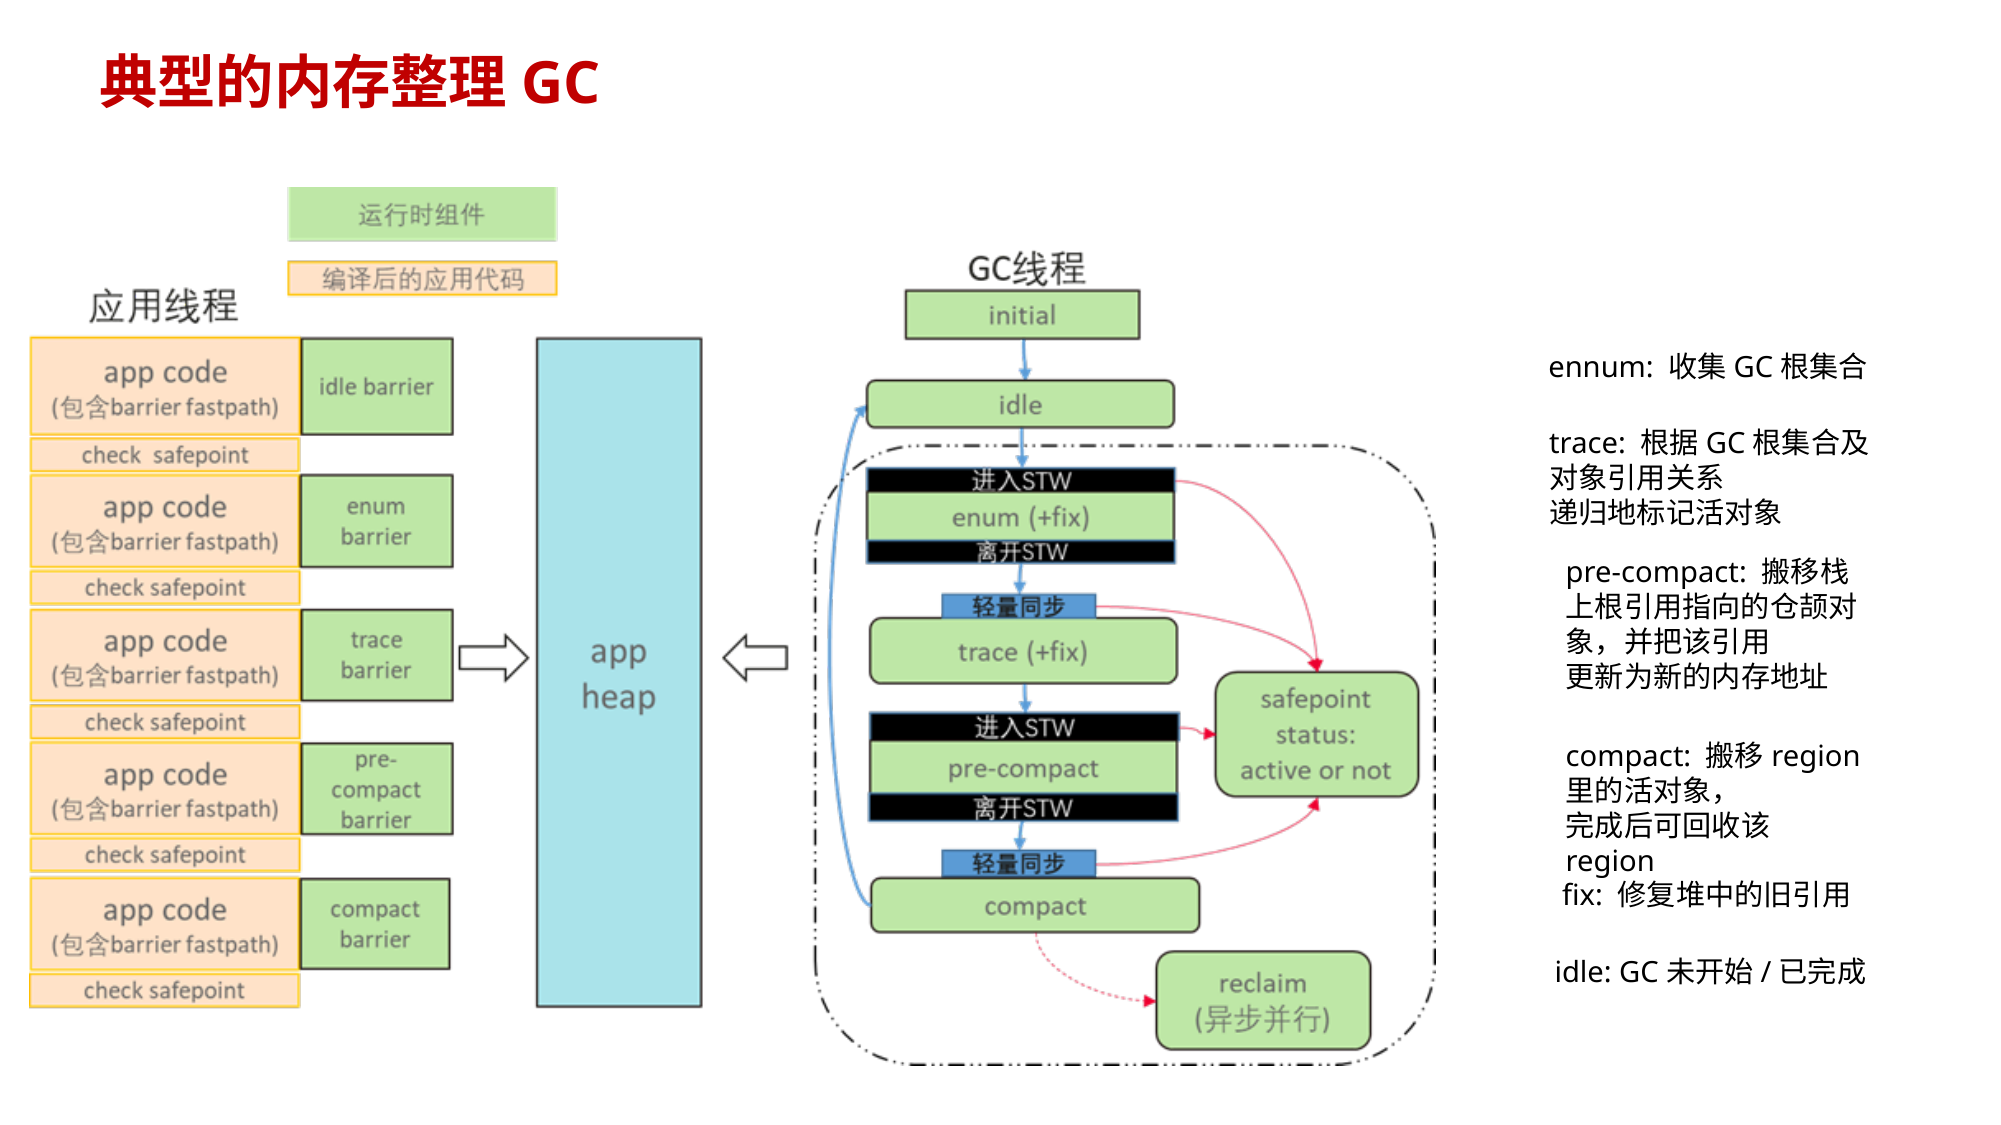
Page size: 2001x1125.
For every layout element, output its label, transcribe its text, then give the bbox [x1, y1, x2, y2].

text_box fix: 修复堆中的旧引用 [1547, 868, 1867, 919]
title 典型的内存整理GC [84, 46, 1810, 143]
text_box idle: GC未开始/已完成 [1539, 945, 1882, 996]
picture [29, 187, 1436, 1066]
text_box trace: 根据GC根集合及 对象引用关系 递归地标记活对象 [1534, 416, 1885, 537]
text_box pre-compact: 搬移栈上根引用指向的仓颉对象，并把该引用 更新为新的内存地址 [1550, 546, 1874, 701]
text_box compact: 搬移region里的活对象， 完成后可回收该region [1550, 729, 1881, 885]
text_box ennum: 收集GC根集合 [1533, 340, 1883, 391]
